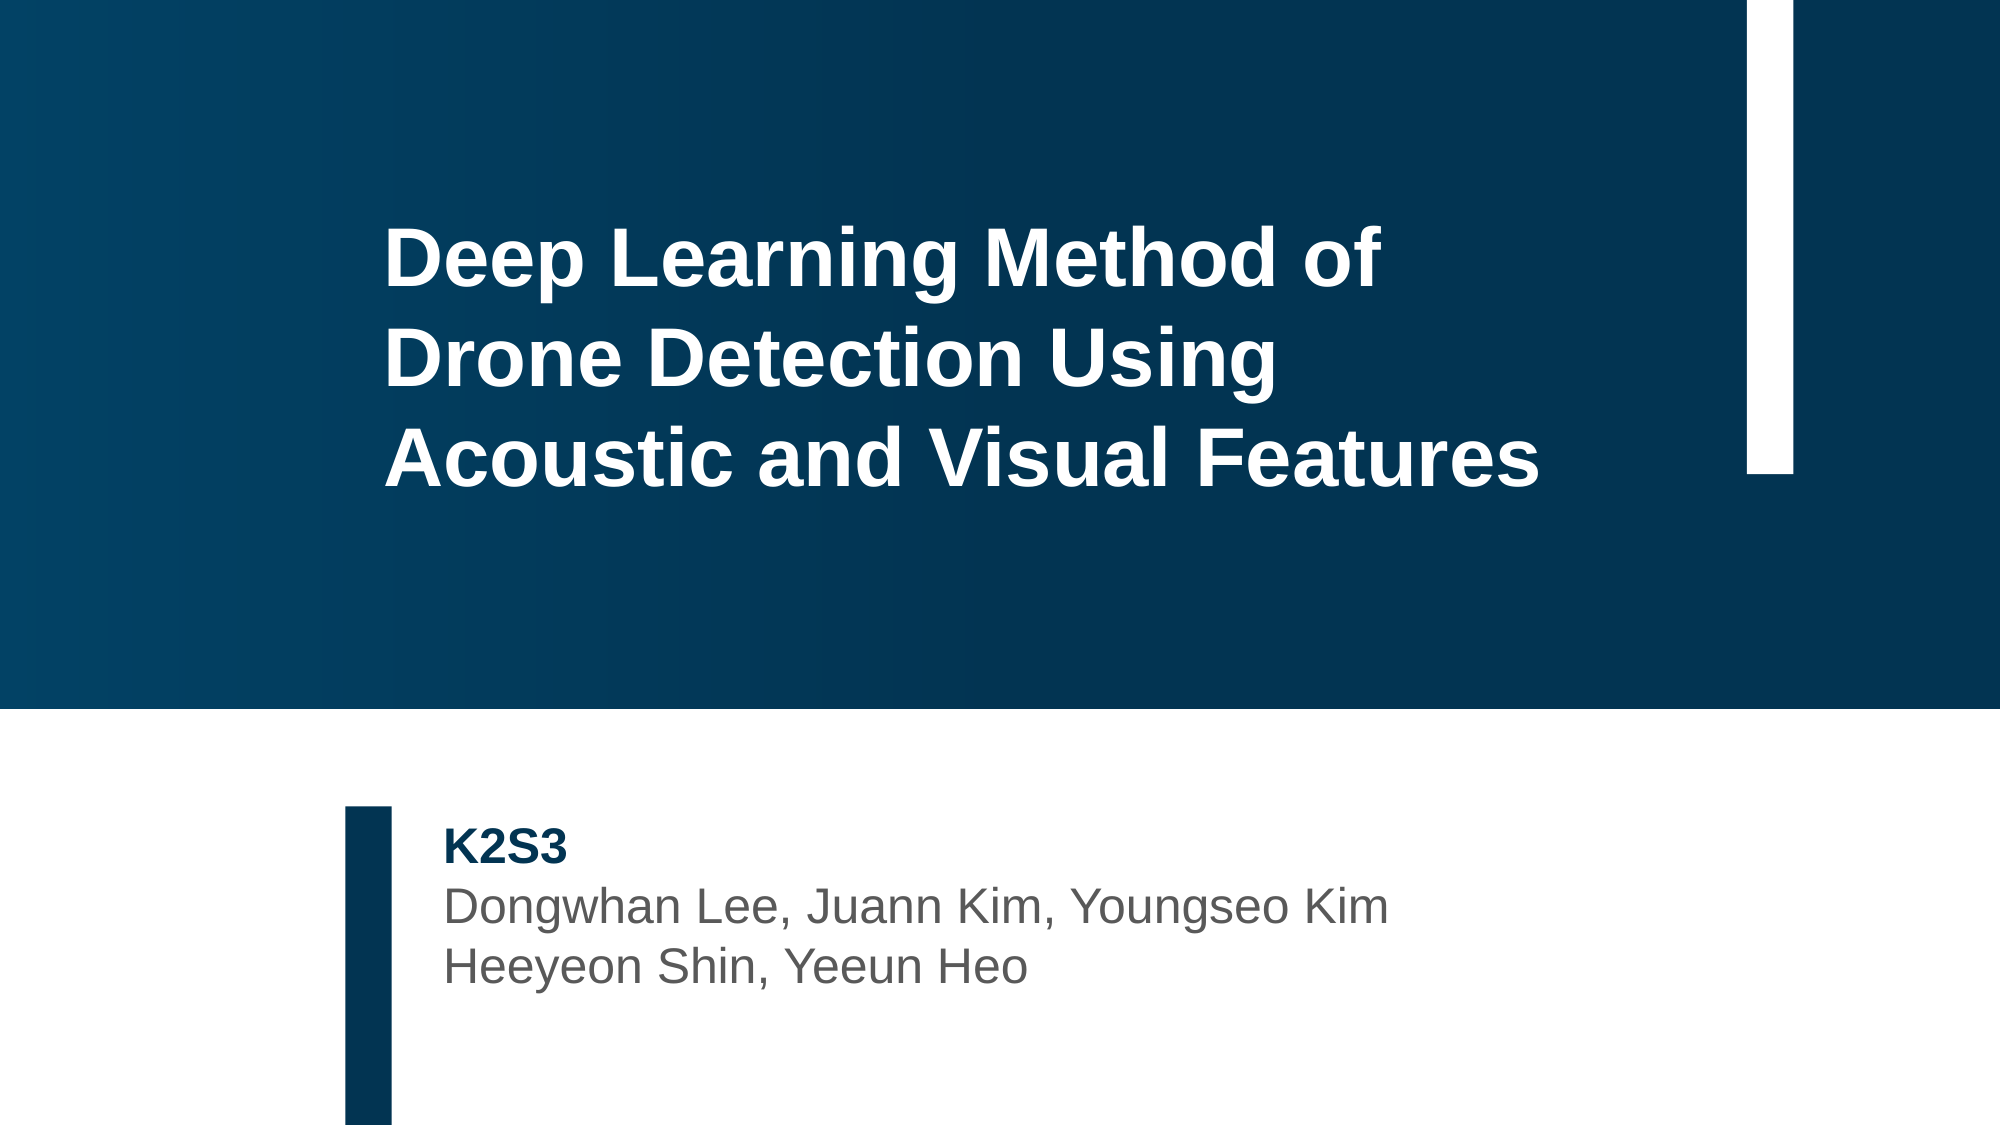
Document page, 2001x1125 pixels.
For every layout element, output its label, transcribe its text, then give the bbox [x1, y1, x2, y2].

text_box Deep Learning Method of Drone Detection Using Acoustic and Visual Features [368, 195, 1703, 511]
text_box [0, 0, 2000, 709]
text_box [1746, 0, 1794, 475]
text_box K2S3 Dongwhan Lee, Juann Kim, Youngseo Kim Heeyeon Shin, Yeeun Heo [428, 806, 1508, 1002]
text_box [345, 806, 392, 1125]
